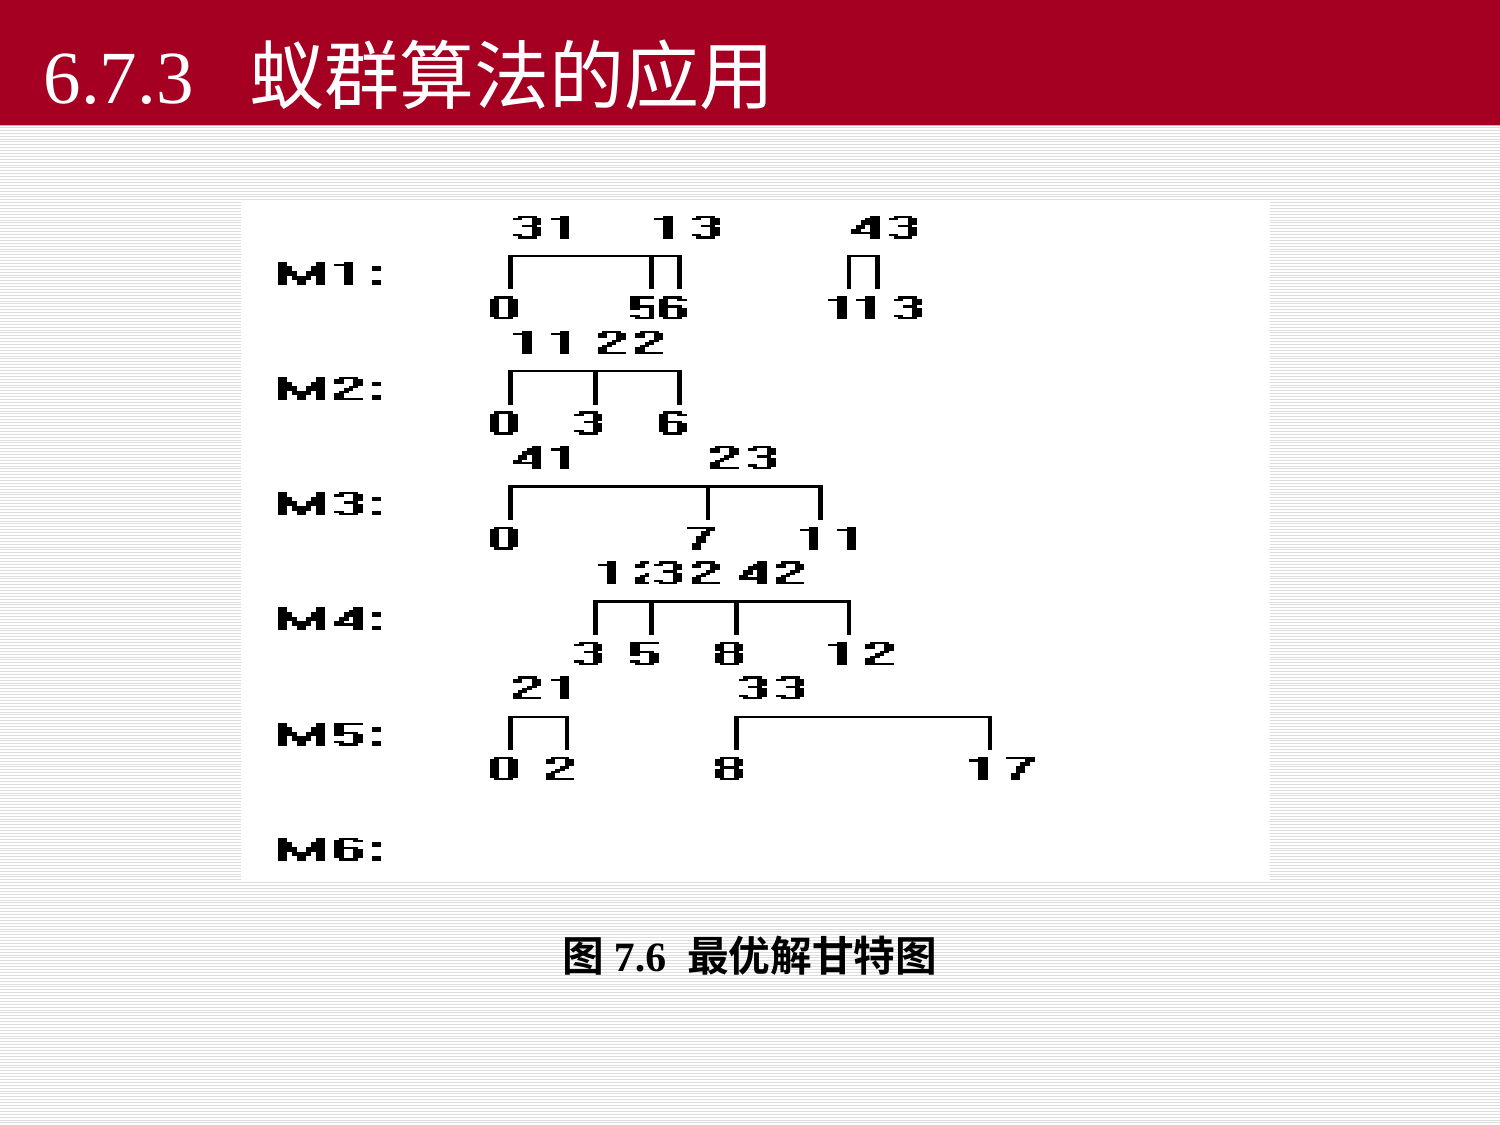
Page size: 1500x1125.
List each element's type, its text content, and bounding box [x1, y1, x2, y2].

slide_number [1137, 1062, 1463, 1122]
text_box 图7.6 最优解甘特图 [262, 922, 1238, 987]
text_box 6.7.3 蚁群算法的应用 [0, 0, 1500, 126]
picture [241, 200, 1270, 882]
